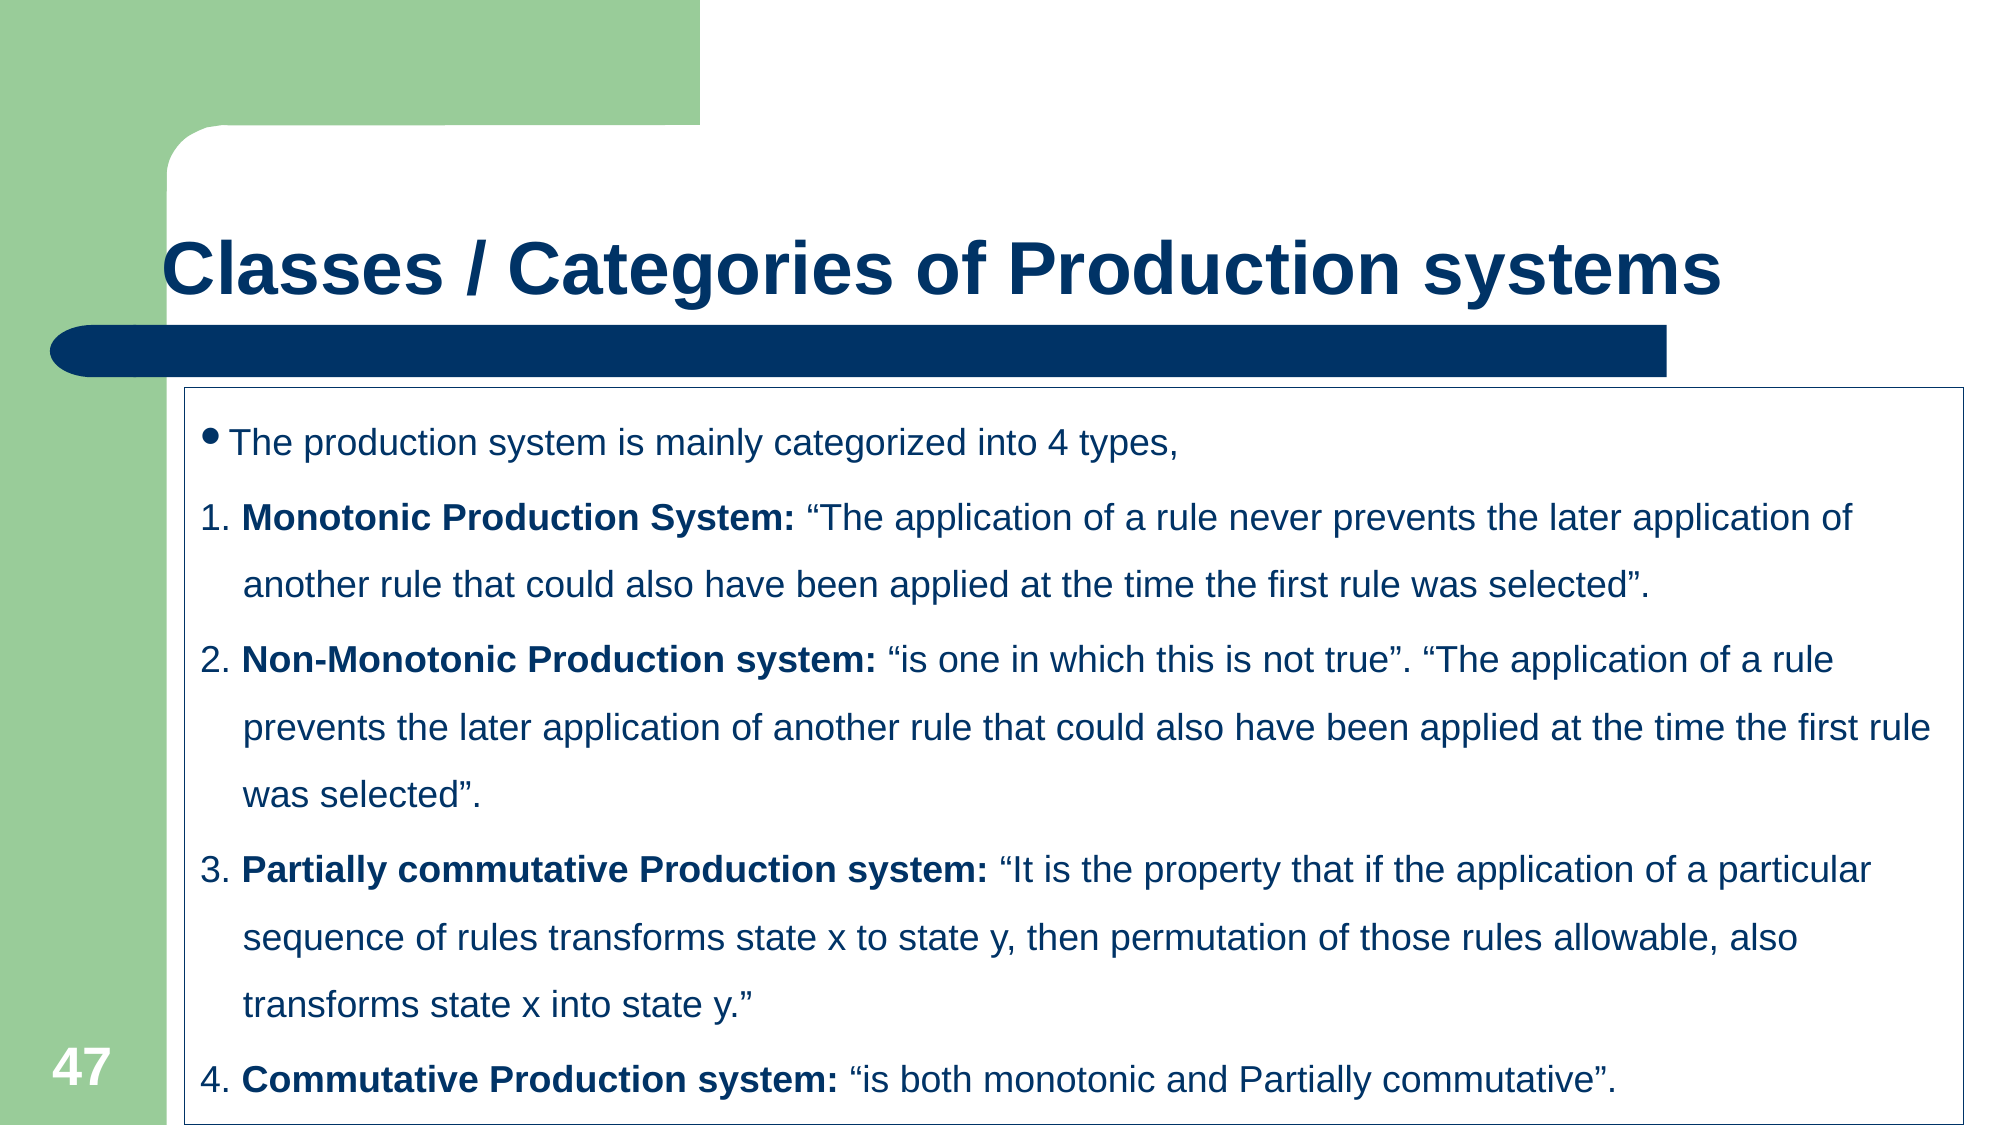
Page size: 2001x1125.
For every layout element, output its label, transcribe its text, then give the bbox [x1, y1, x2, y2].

title Classes / Categories of Production systems [146, 200, 1881, 388]
list The production system is mainly categorized into 4 types, 1. Monotonic Production System: “The application of a rule never prevents the later application of another rule that could also have been applied at the time the first rule was selected”. 2. Non-Monotonic Production system: “is one in which this is not true”. “The application of a rule prevents the later application of another rule that could also have been applied at the time the first rule was selected”. 3. Partially commutative Production system: “It is the property that if the application of a particular sequence of rules transforms state x to state y, then permutation of those rules allowable, also transforms state x into state y.” 4. Commutative Production system: “is both monotonic and Partially commutative”. [184, 387, 1964, 1125]
slide_number 47 [18, 1023, 147, 1105]
